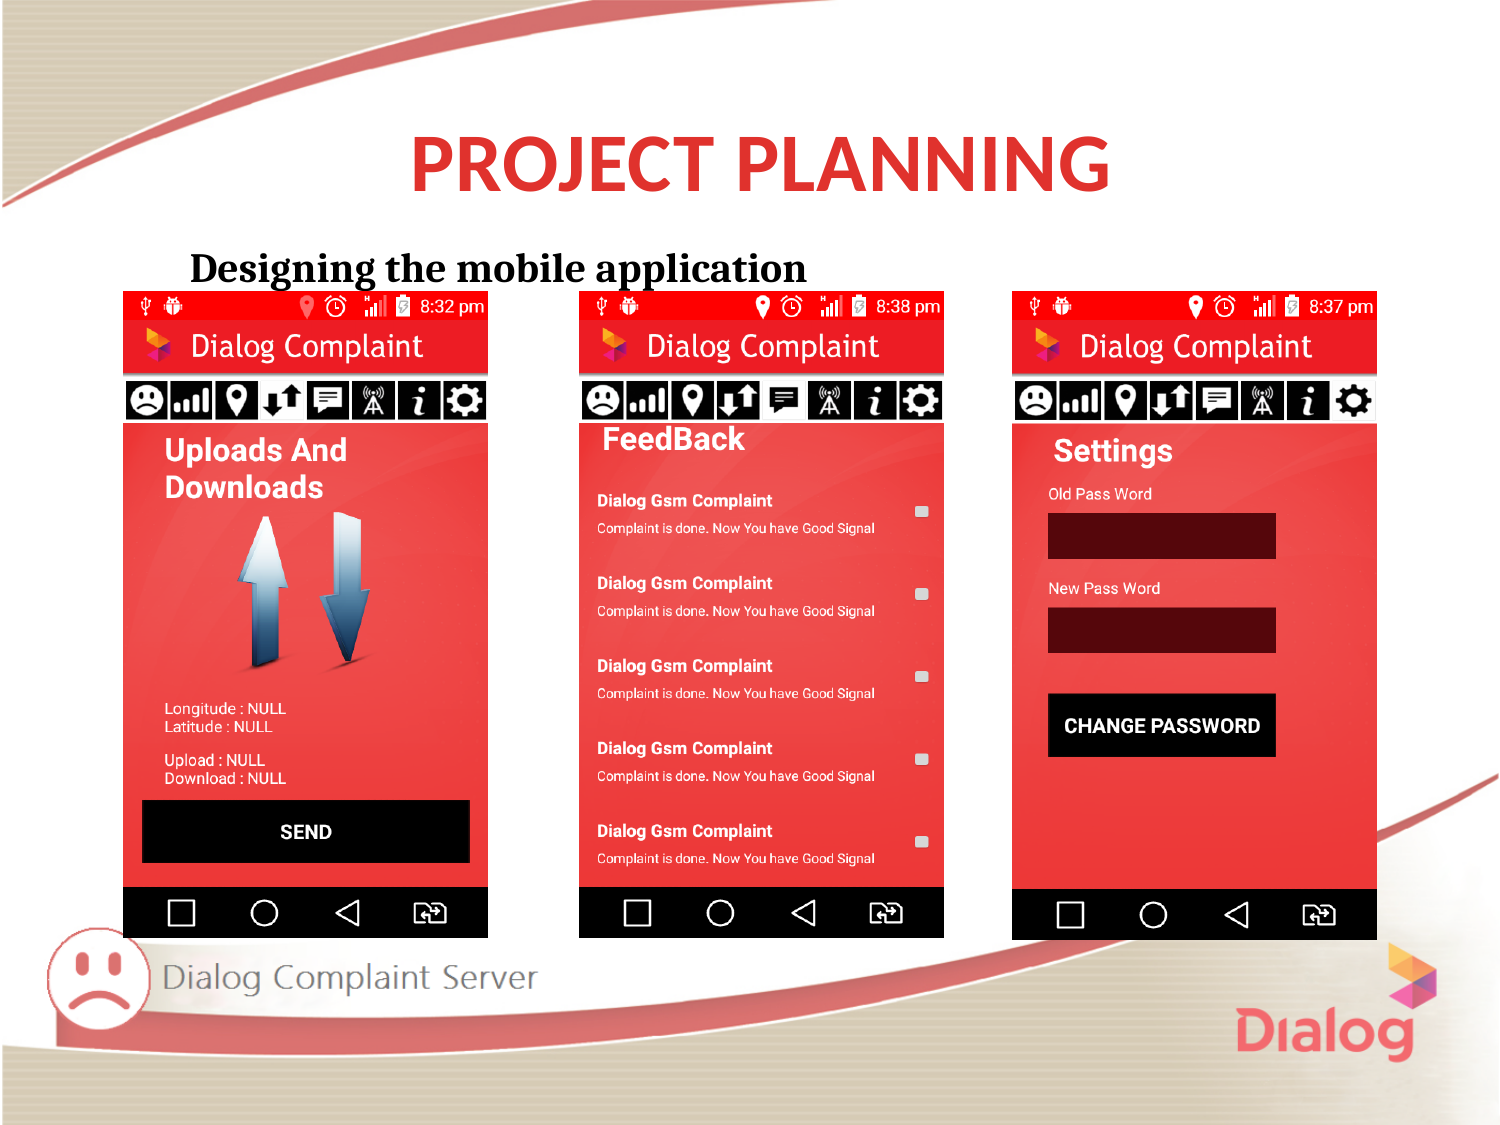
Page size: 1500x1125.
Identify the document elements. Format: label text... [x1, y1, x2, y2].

picture [1012, 290, 1378, 940]
picture [579, 290, 944, 939]
text_box PROJECT PLANNING [123, 87, 1399, 329]
text_box Designing the mobile application [174, 207, 1175, 298]
picture [123, 290, 488, 939]
